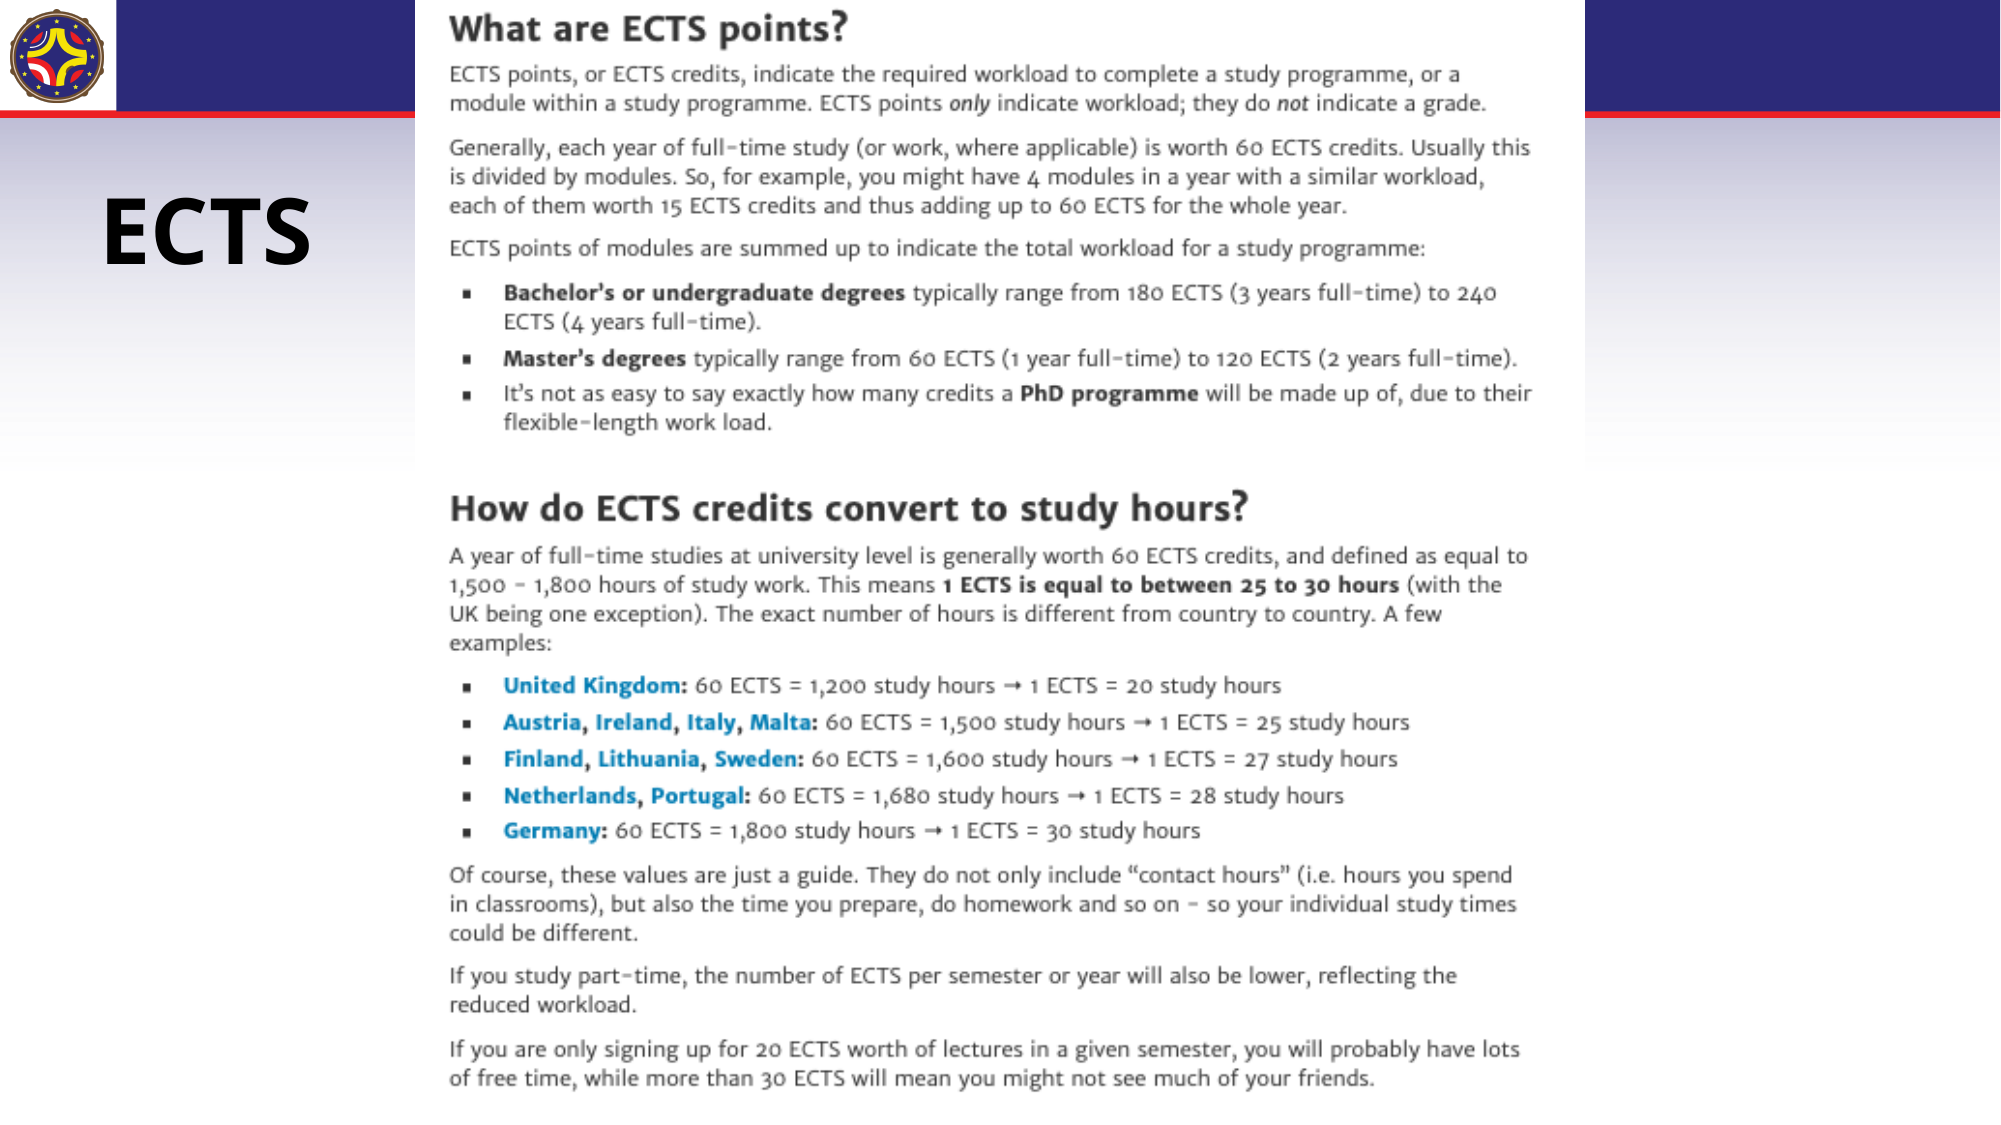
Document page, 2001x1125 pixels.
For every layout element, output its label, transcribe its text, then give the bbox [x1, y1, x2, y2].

picture [0, 0, 2001, 1125]
picture [10, 9, 104, 105]
title ECTS [84, 126, 334, 344]
